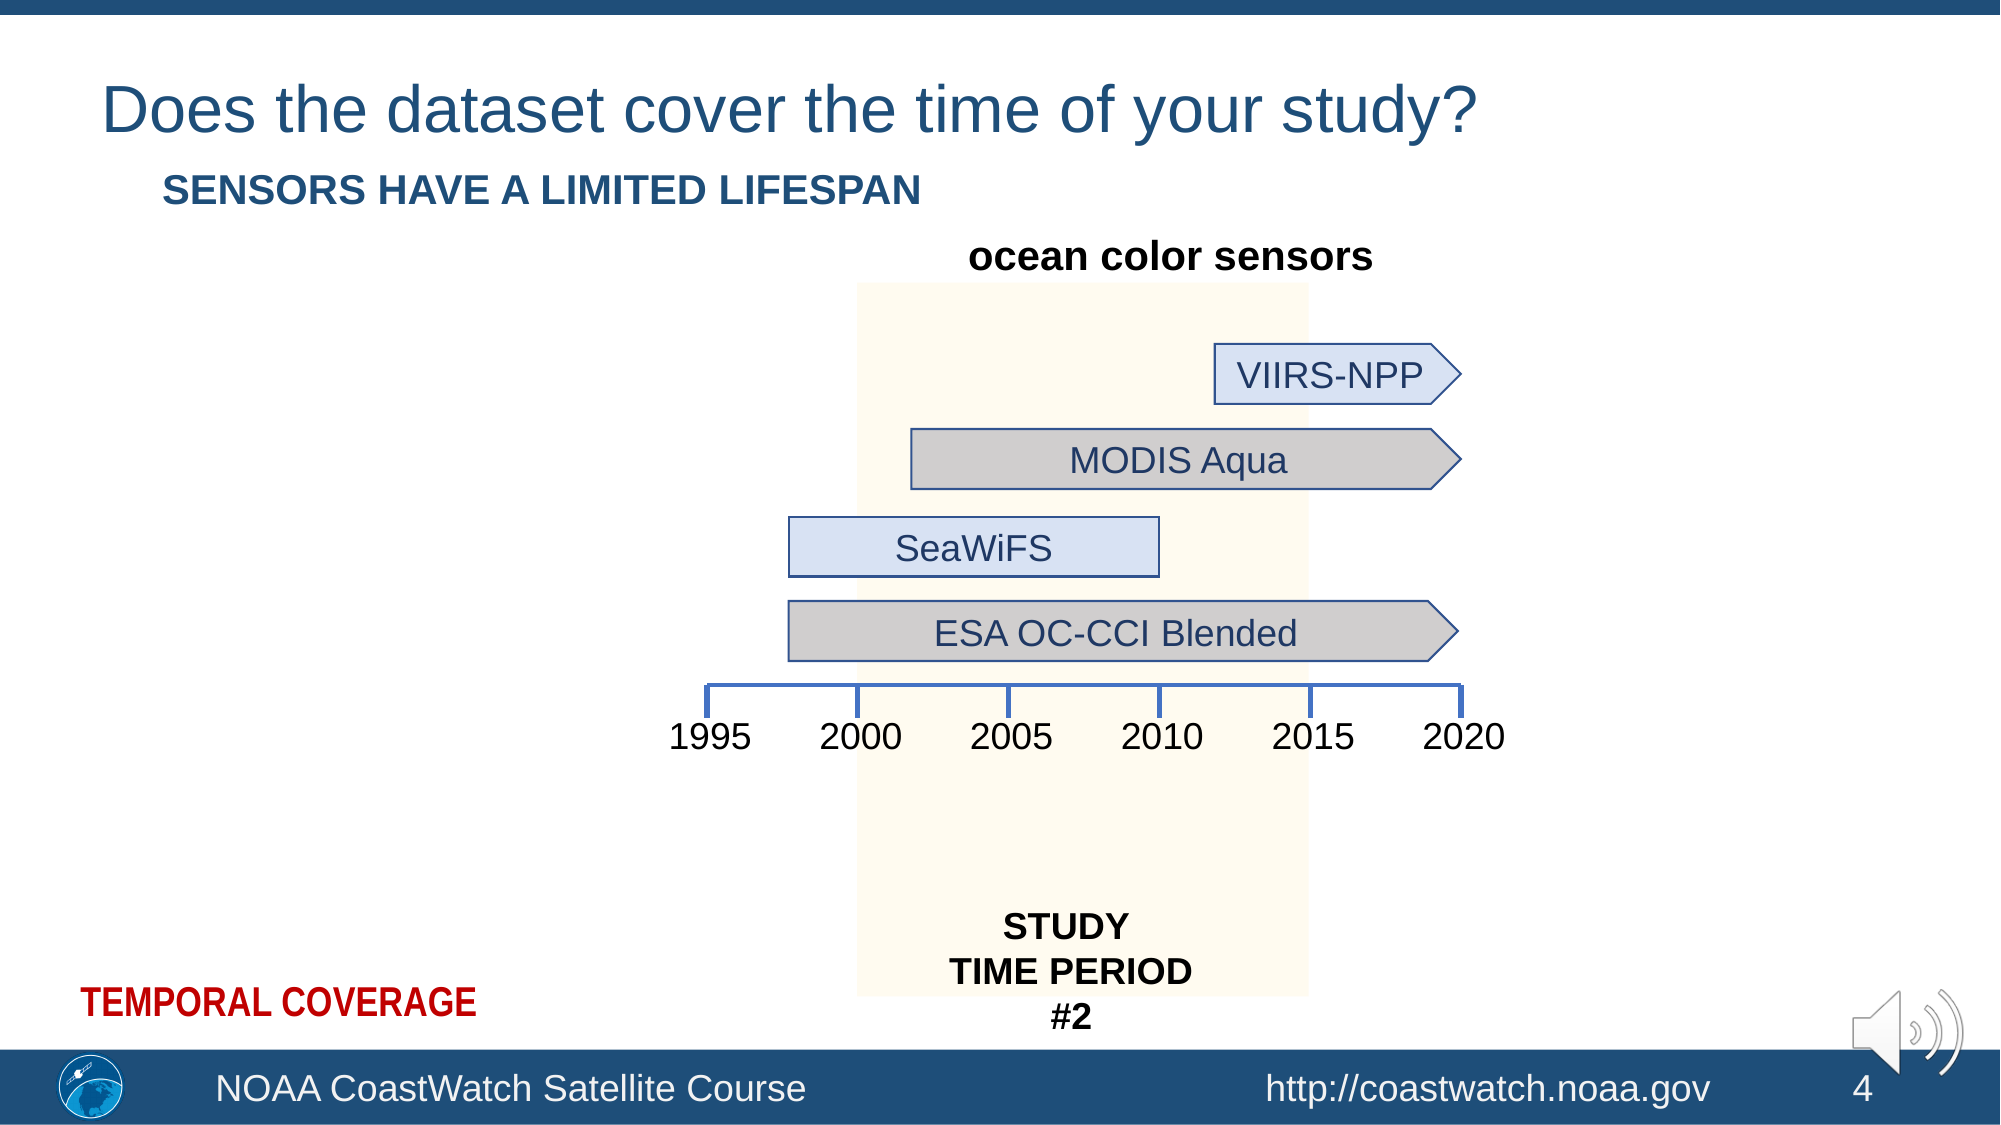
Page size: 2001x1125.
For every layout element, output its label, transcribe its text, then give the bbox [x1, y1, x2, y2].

text_box sensors have a limited lifespan [147, 155, 2000, 221]
footer NOAA CoastWatch Satellite Course http://coastwatch.noaa.gov [200, 1056, 1738, 1117]
text_box Temporal Coverage [66, 957, 553, 1032]
title Does the dataset cover the time of your study? [86, 1, 1812, 220]
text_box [653, 221, 1522, 1002]
picture [56, 1052, 125, 1121]
slide_number ‹#› [1837, 1056, 2000, 1117]
picture [1841, 966, 1976, 1101]
